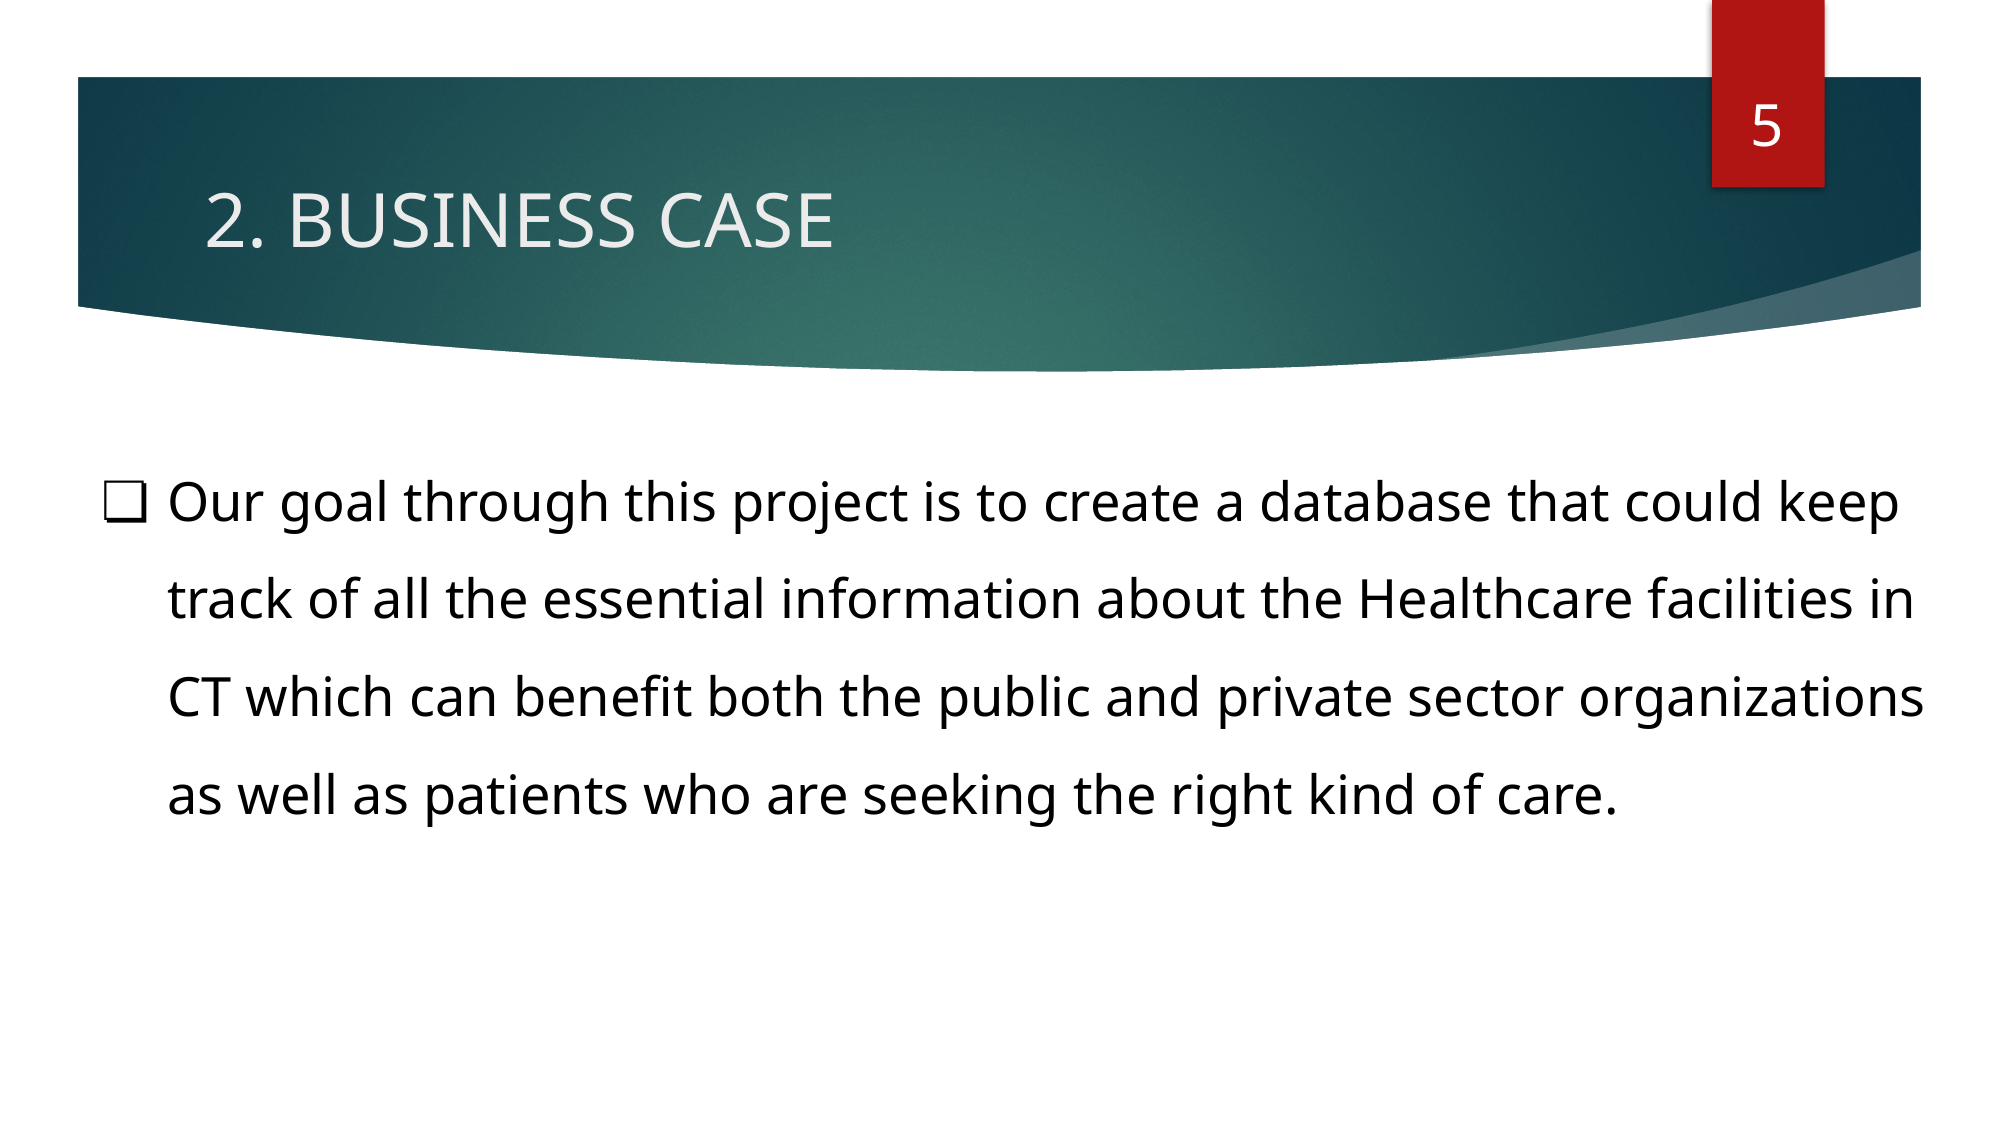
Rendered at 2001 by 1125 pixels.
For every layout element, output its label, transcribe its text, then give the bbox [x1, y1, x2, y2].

list Our goal through this project is to create a database that could keep track of all the essential information about the Healthcare facilities in CT which can benefit both the public and private sector organizations as well as patients who are seeking the right kind of care. [77, 427, 1965, 1068]
picture [79, 78, 1920, 371]
slide_number ‹#› [1698, 48, 1836, 175]
title 2. BUSINESS CASE [189, 159, 1638, 276]
